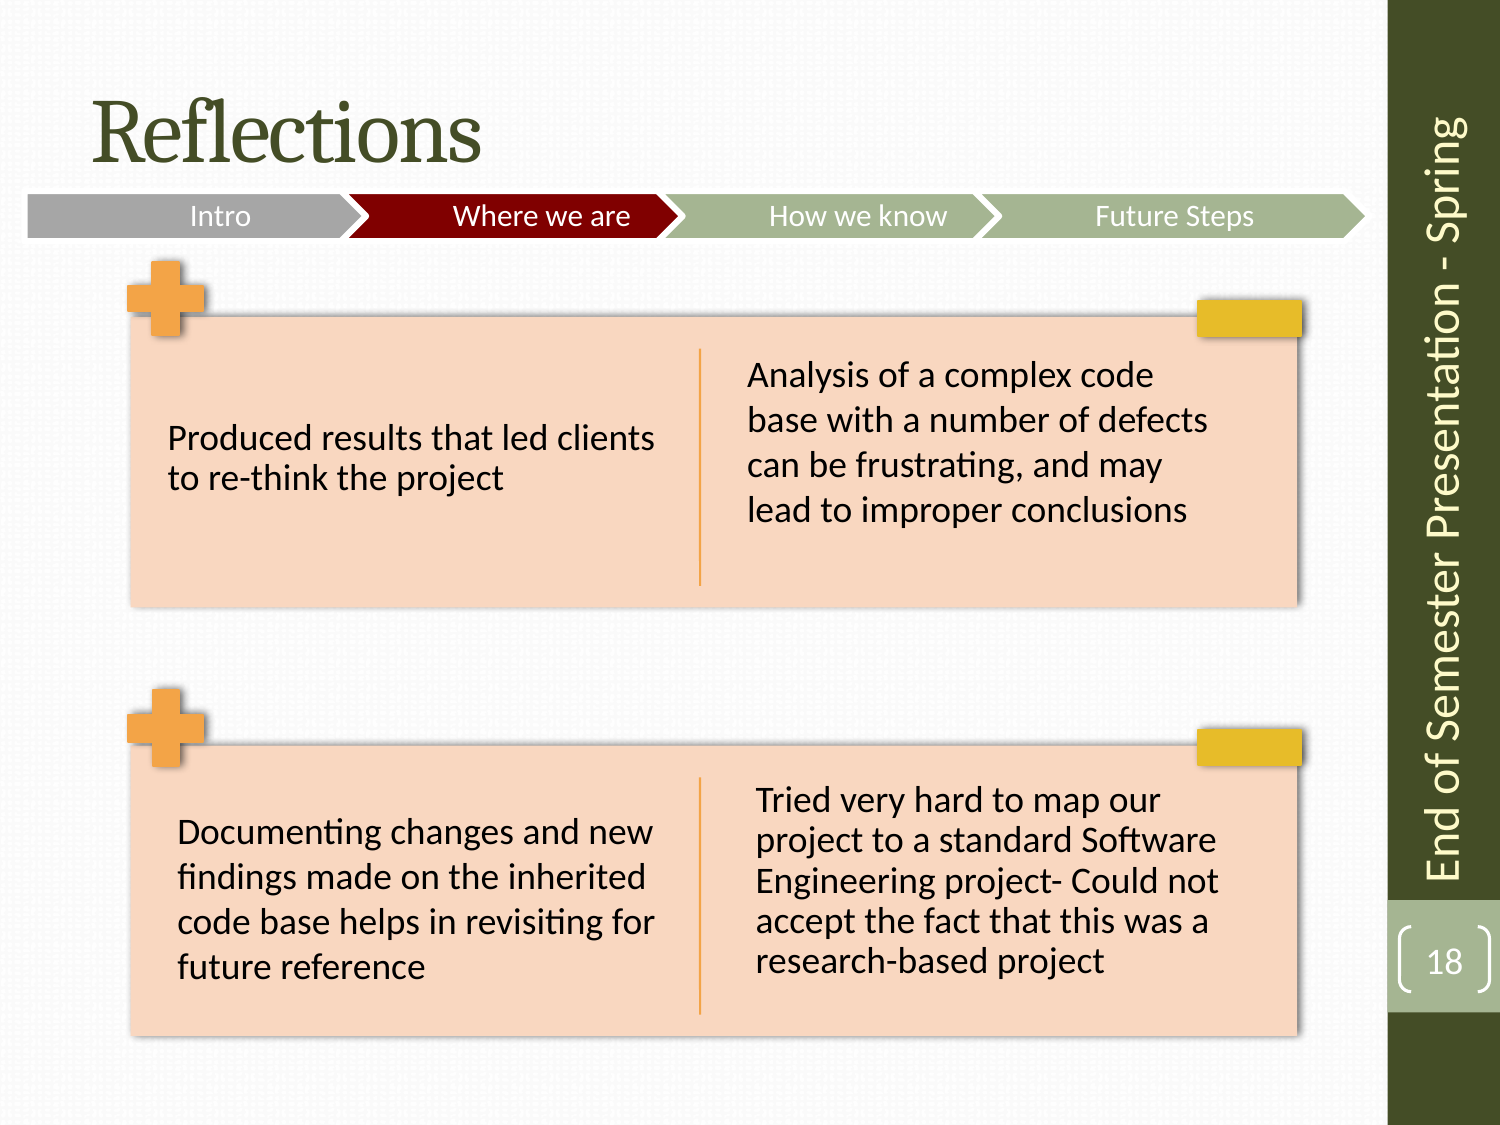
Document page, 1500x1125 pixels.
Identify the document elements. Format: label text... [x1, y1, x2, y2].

slide_number End of Semester Presentation - Spring [1408, 87, 1469, 899]
slide_number 17 [1397, 925, 1492, 994]
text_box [161, 412, 1014, 688]
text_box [23, 190, 1371, 242]
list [74, 261, 1326, 618]
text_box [74, 689, 1326, 1045]
text_box Reflections [75, 74, 1371, 179]
